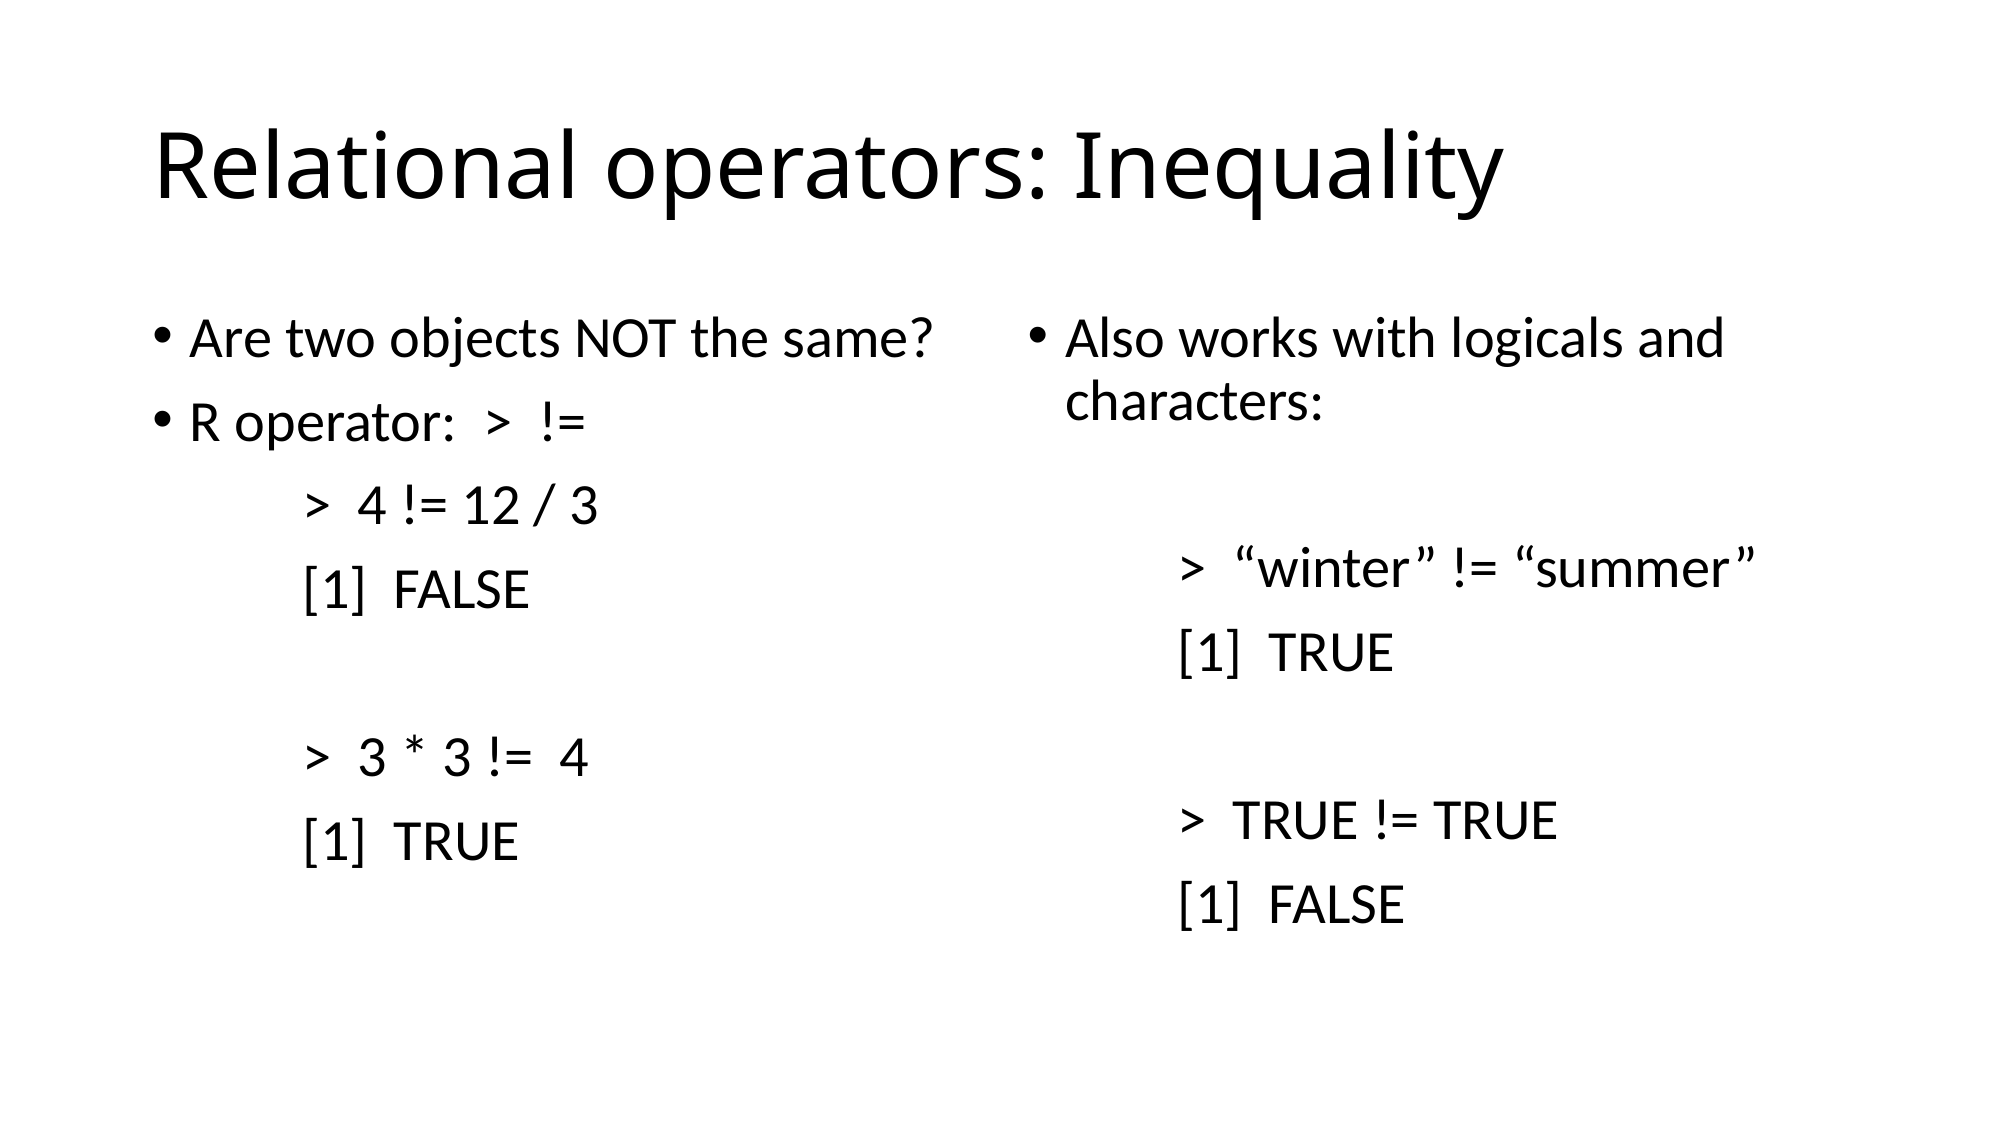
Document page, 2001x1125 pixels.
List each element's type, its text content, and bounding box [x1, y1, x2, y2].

list Also works with logicals and characters: > “winter” != “summer” [1] TRUE > TRUE != TRUE [1] FALSE [1012, 299, 1863, 1014]
list Are two objects NOT the same? R operator: > != > 4 != 12 / 3 [1] FALSE > 3 * 3 != 4 [1] TRUE [137, 299, 988, 1014]
title Relational operators: Inequality [137, 59, 1863, 278]
